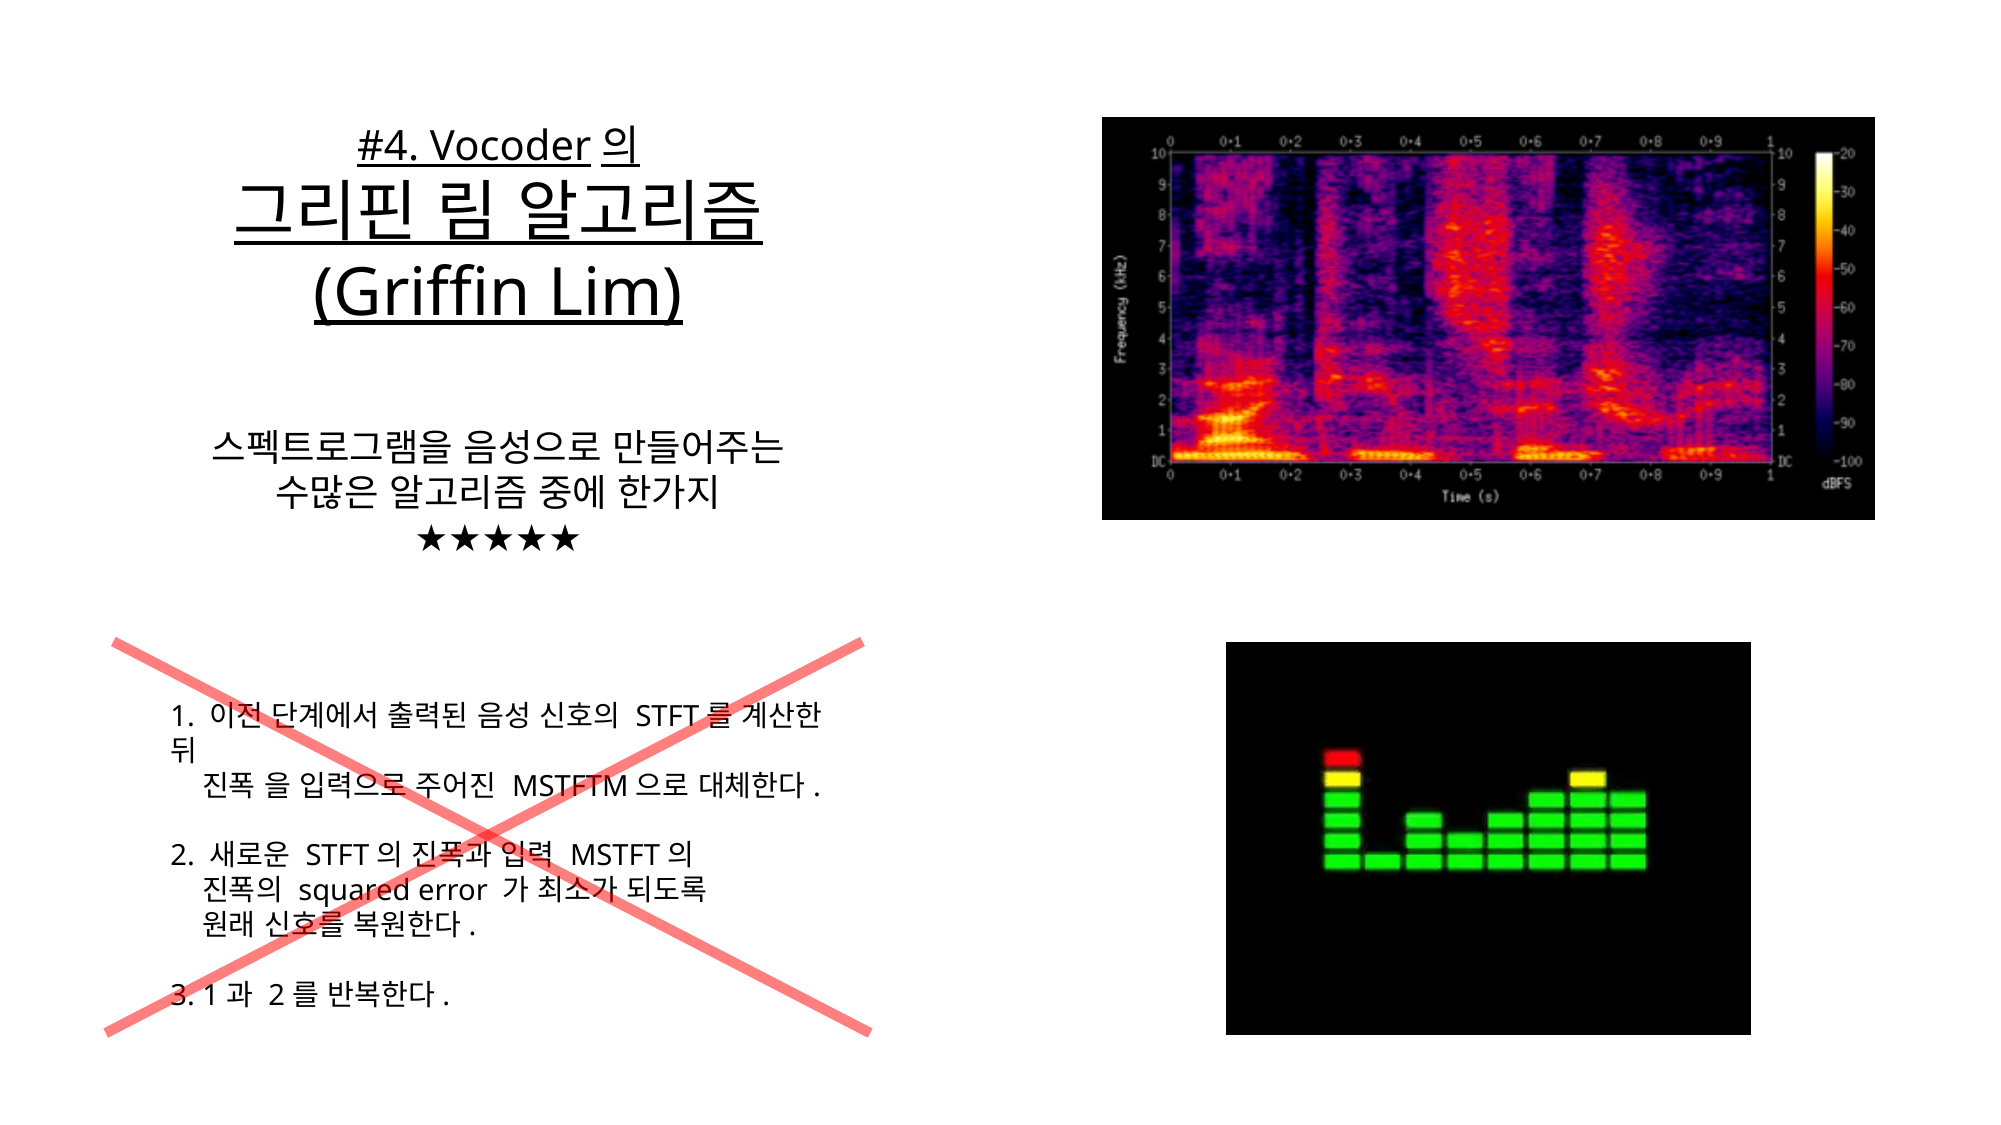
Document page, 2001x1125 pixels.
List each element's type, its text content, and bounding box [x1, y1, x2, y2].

text_box #4. Vocoder의 그리핀 림 알고리즘 (Griffin Lim) [113, 111, 884, 336]
picture [1226, 642, 1751, 1035]
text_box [105, 641, 113, 1034]
picture [1102, 117, 1875, 520]
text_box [113, 641, 871, 1034]
text_box 스펙트로그램을 음성으로 만들어주는 수많은 알고리즘 중에 한가지 ★★★★★ [93, 416, 903, 567]
